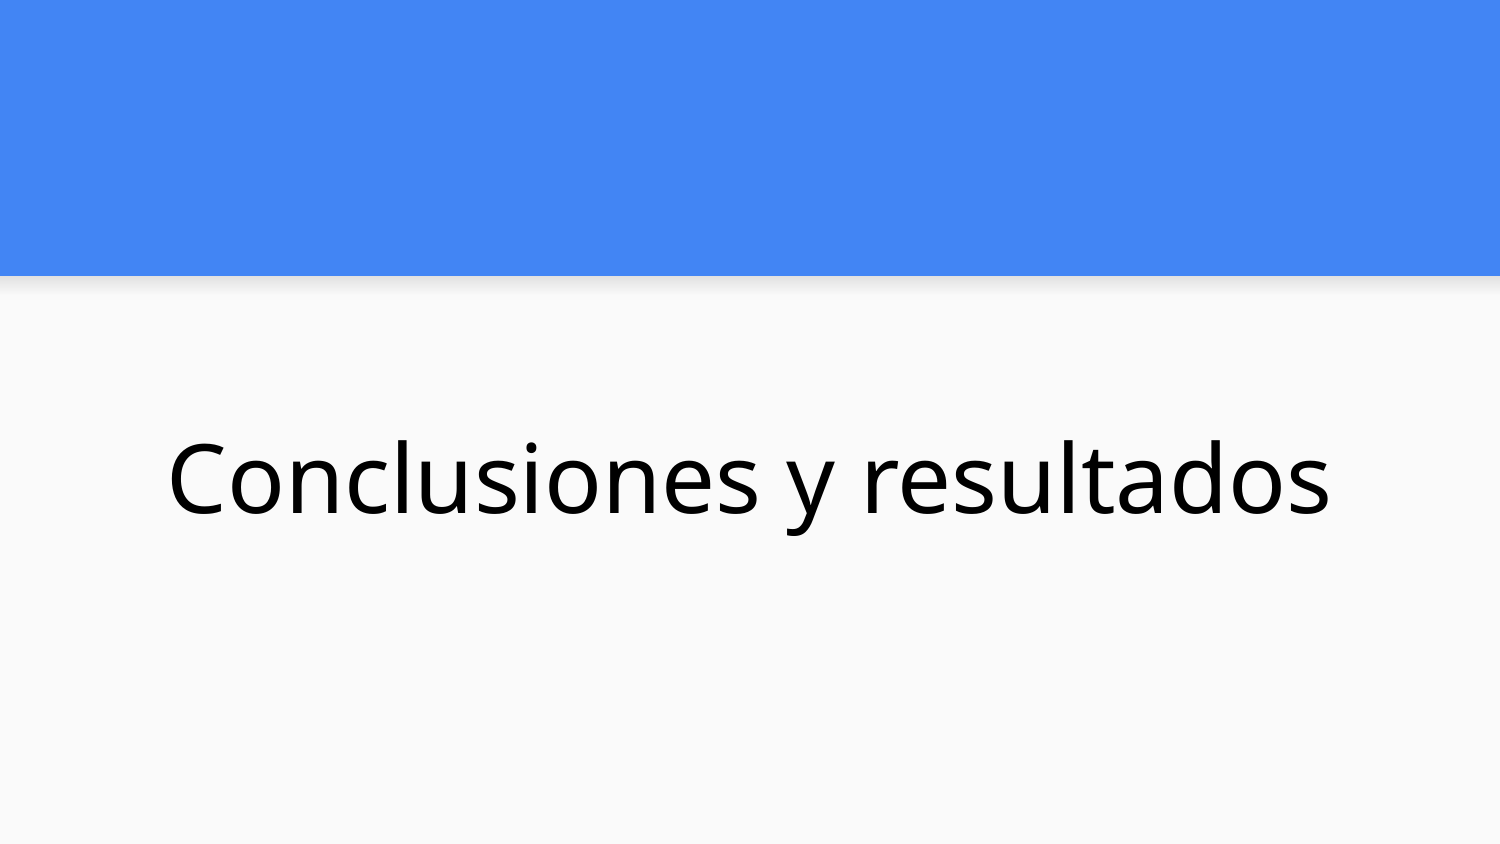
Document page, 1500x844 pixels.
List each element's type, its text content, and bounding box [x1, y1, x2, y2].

title Conclusiones y resultados [75, 421, 1425, 548]
